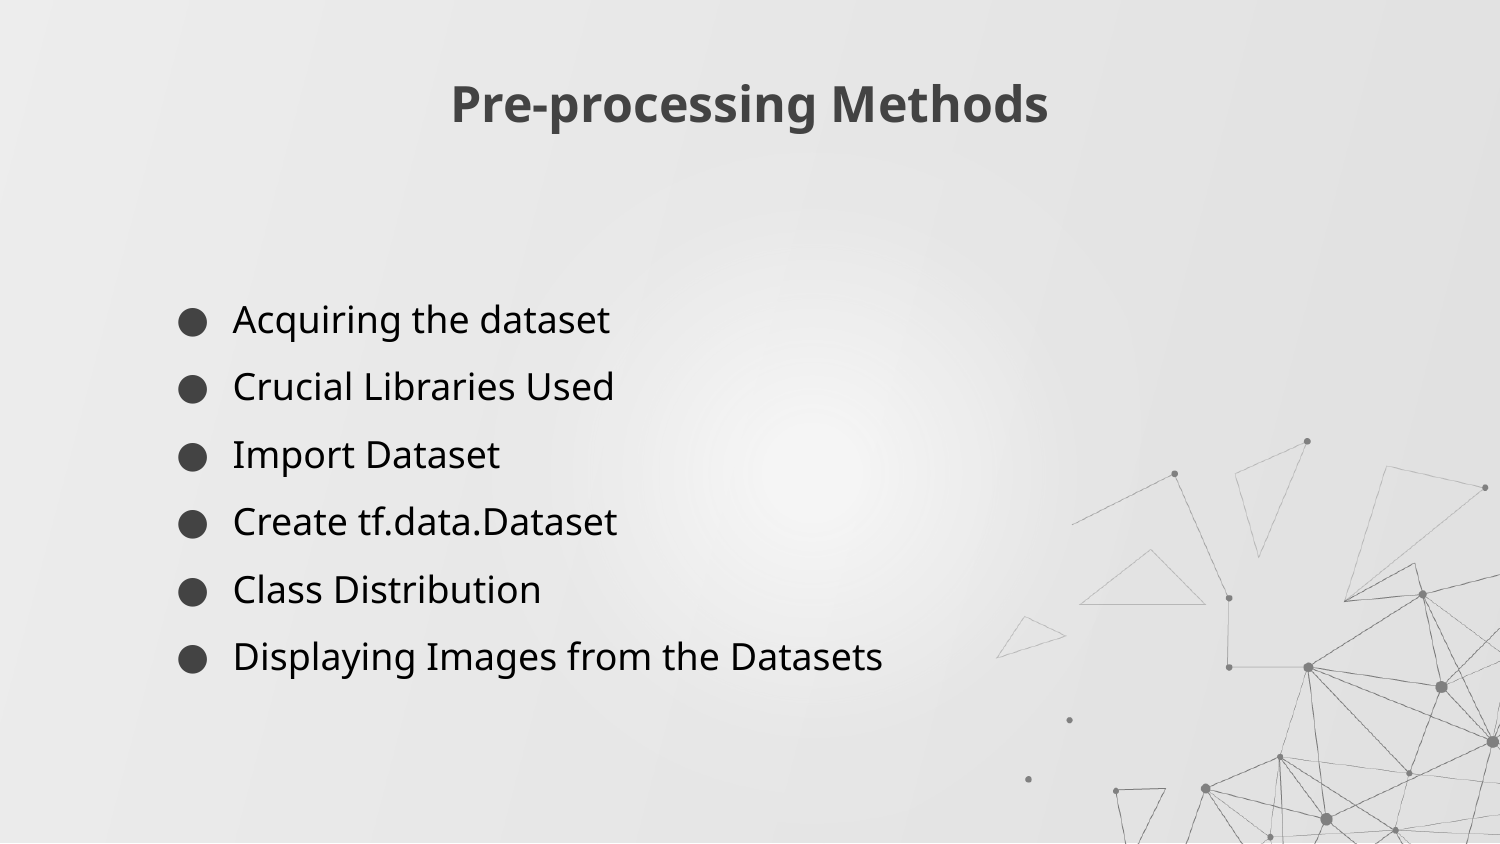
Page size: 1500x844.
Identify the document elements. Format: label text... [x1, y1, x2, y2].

list Acquiring the dataset Crucial Libraries Used Import Dataset Create tf.data.Dataset Class Distribution Displaying Images from the Datasets [142, 187, 1278, 764]
picture [0, 0, 1500, 844]
title Pre-processing Methods [322, 57, 1178, 214]
